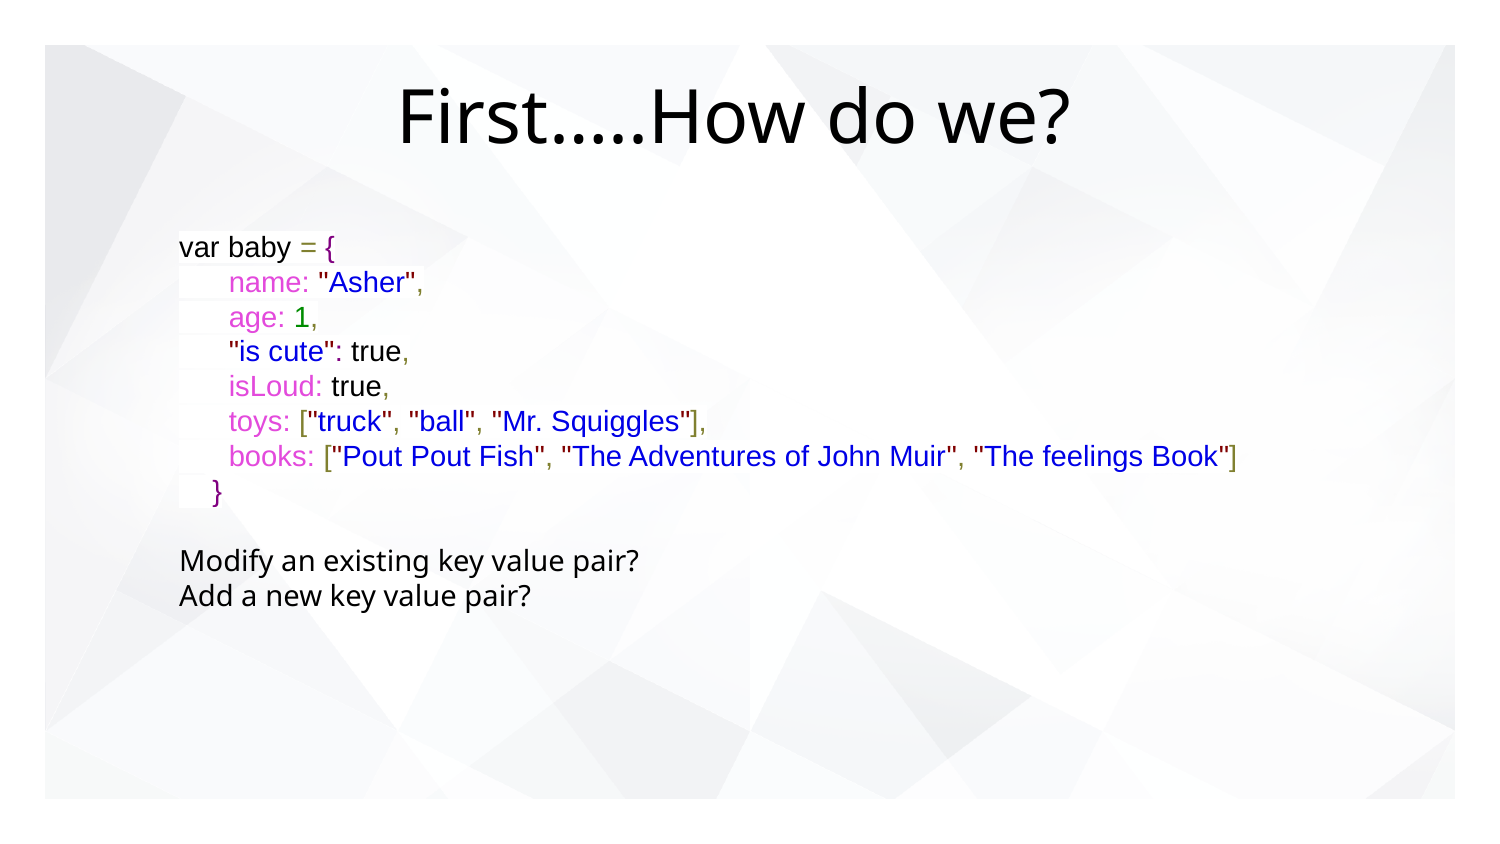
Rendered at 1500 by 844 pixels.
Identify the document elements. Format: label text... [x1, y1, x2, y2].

text_box var baby = { name: "Asher", age: 1, "is cute": true, isLoud: true, toys: ["truck", "ball", "Mr. Squiggles"], books: ["Pout Pout Fish", "The Adventures of John Muir", "The feelings Book"] } Modify an existing key value pair? Add a new key value pair? [164, 212, 1383, 672]
title First…..How do we? [38, 53, 1449, 184]
picture [45, 45, 1455, 799]
